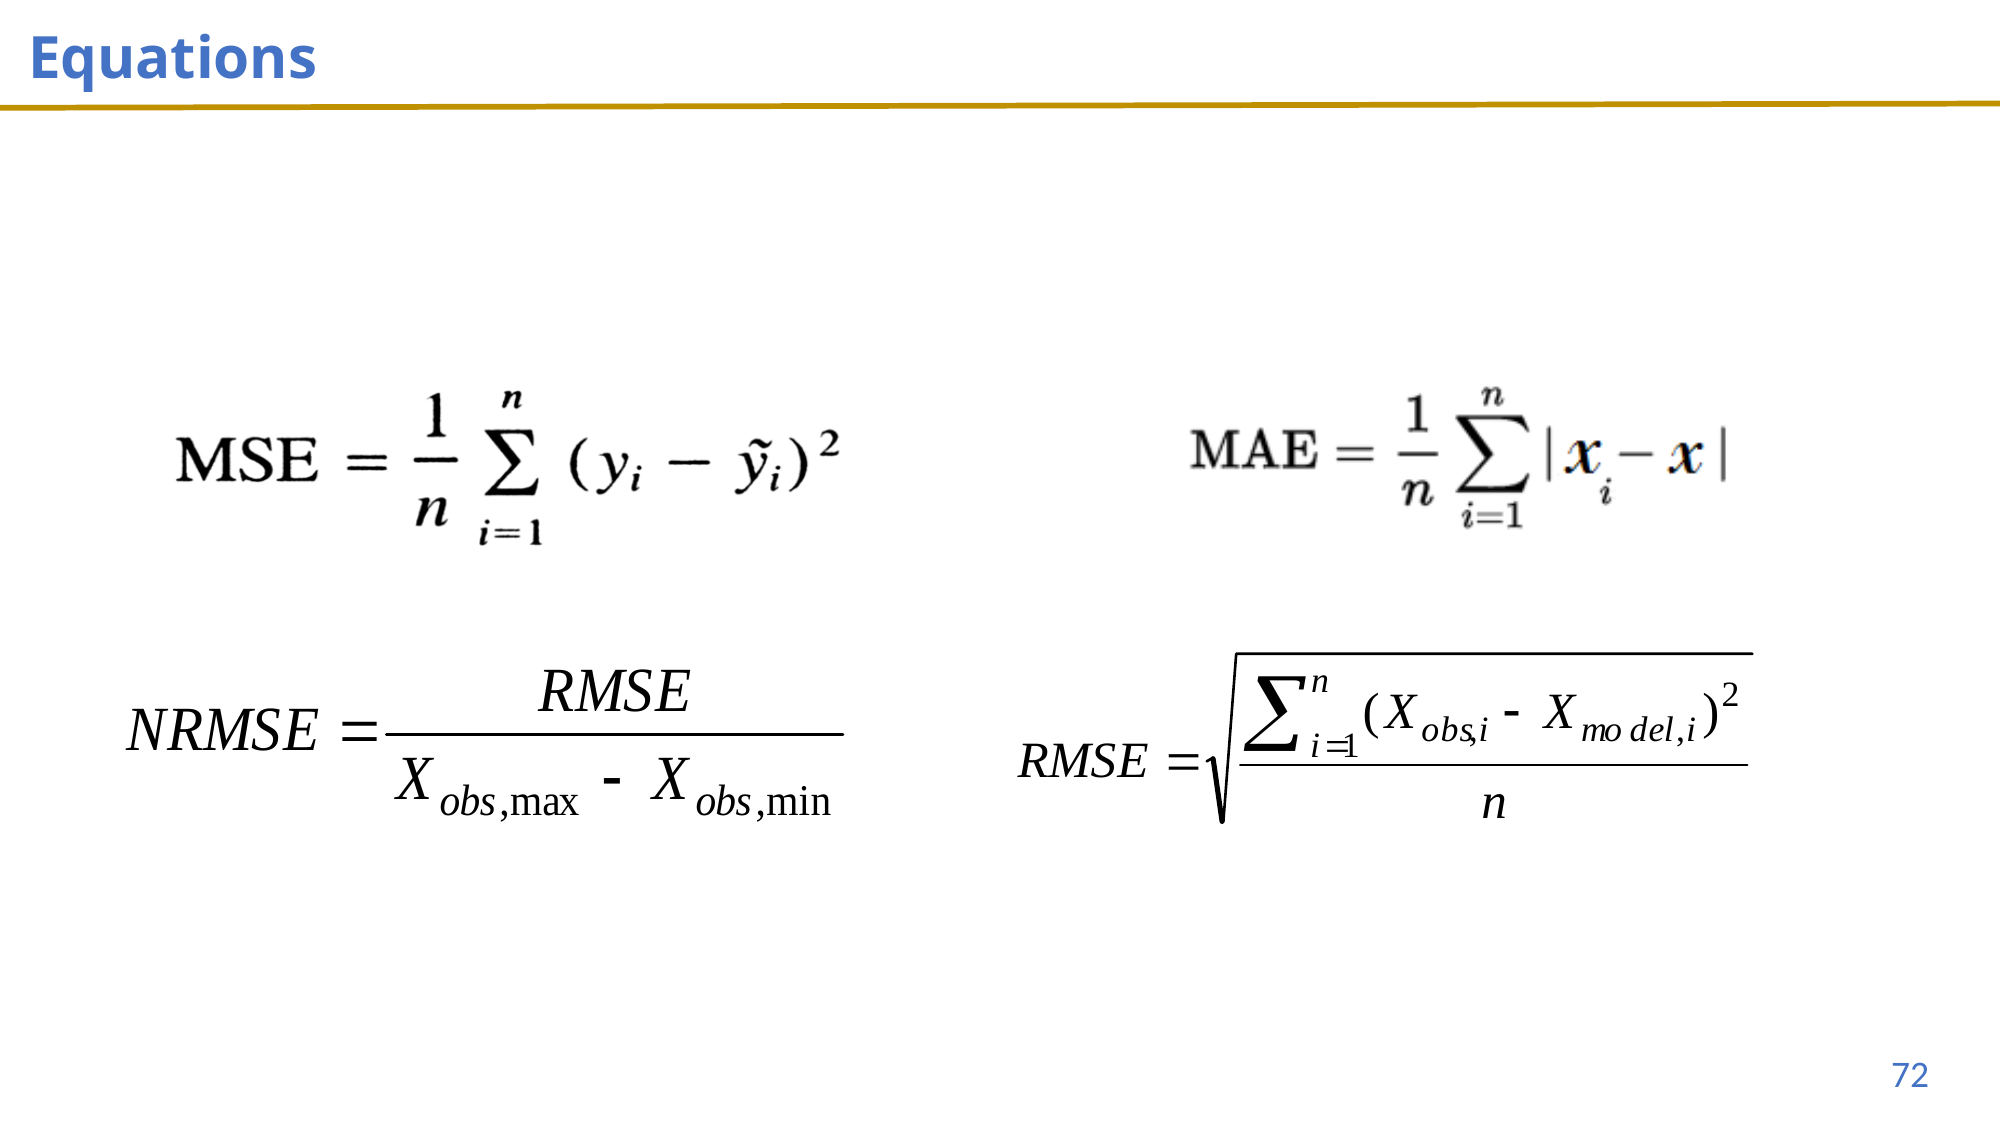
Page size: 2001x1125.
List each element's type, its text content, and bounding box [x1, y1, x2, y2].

title Equations [13, 0, 1739, 120]
picture [162, 382, 855, 560]
slide_number 72 [1493, 1042, 1944, 1103]
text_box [113, 649, 855, 839]
picture [1169, 352, 1739, 560]
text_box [1006, 640, 1764, 839]
